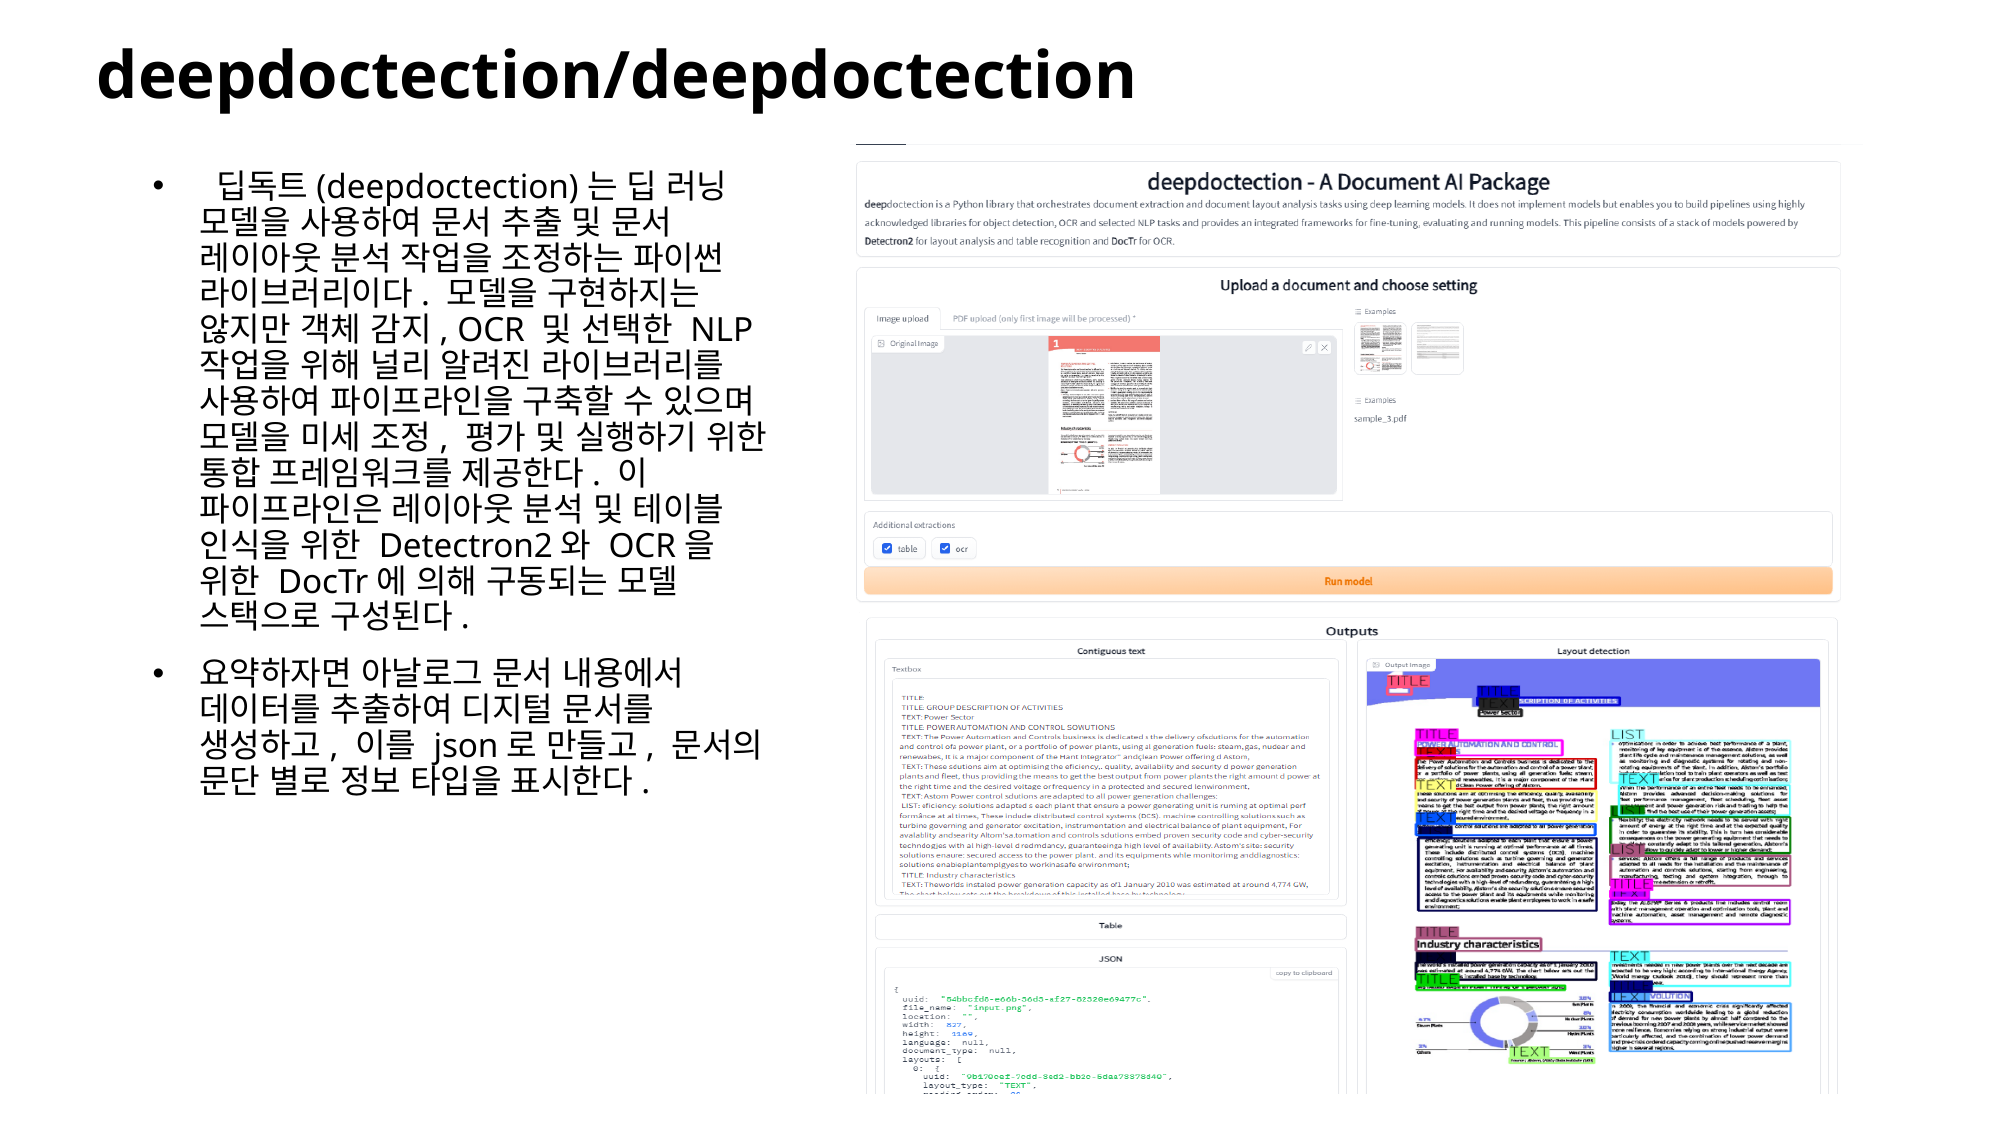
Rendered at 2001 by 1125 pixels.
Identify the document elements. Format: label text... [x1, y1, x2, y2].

text_box deepdoctection/deepdoctection [81, 32, 1156, 120]
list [850, 144, 1863, 613]
picture [859, 612, 1854, 1094]
list 딥독트(deepdoctection)는 딥 러닝 모델을 사용하여 문서 추출 및 문서 레이아웃 분석 작업을 조정하는 파이썬 라이브러리이다. 모델을 구현하지는 않지만 객체 감지, OCR 및 선택한 NLP 작업을 위해 널리 알려진 라이브러리를 사용하여 파이프라인을 구축할 수 있으며 모델을 미세 조정, 평가 및 실행하기 위한 통합 프레임워크를 제공한다. 이 파이프라인은 레이아웃 분석 및 테이블 인식을 위한 Detectron2와 OCR을 위한 DocTr에 의해 구동되는 모델 스택으로 구성된다. 요약하자면 아날로그 문서 내용에서 데이터를 추출하여 디지털 문서를 생성하고, 이를 json로 만들고, 문서의 문단 별로 정보 타입을 표시한다. [137, 161, 783, 963]
